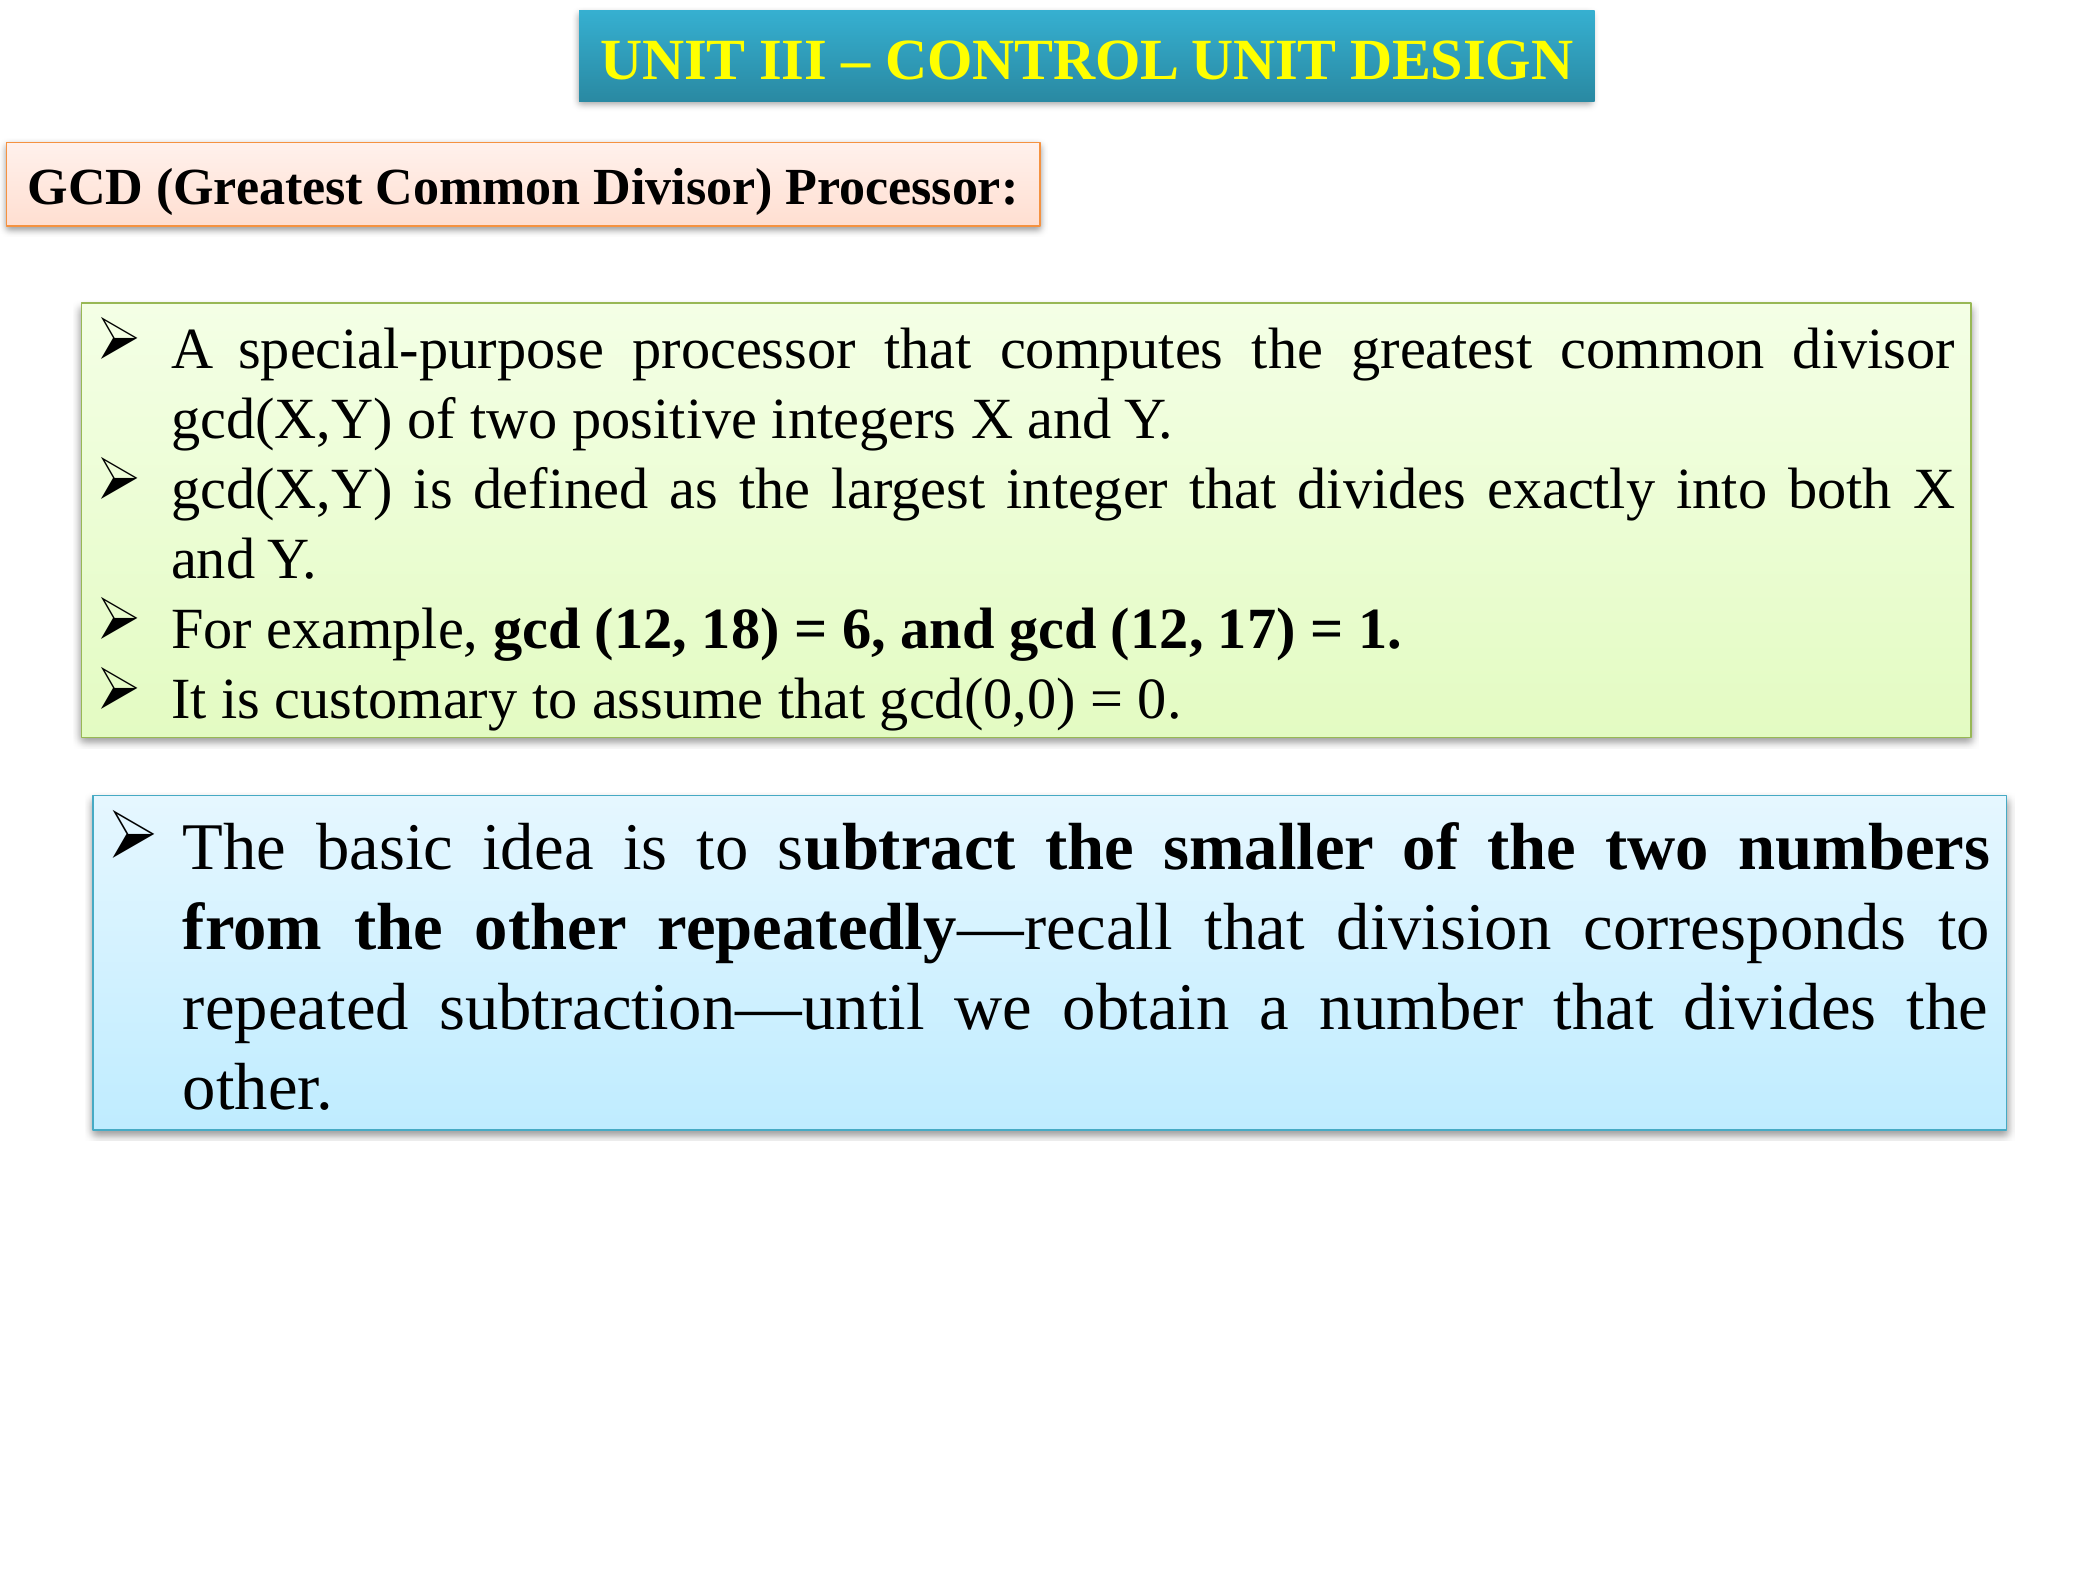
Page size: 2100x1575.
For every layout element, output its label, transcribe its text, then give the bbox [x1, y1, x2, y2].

text_box A special-purpose processor that computes the greatest common divisor gcd(X,Y) of two positive integers X and Y. gcd(X,Y) is defined as the largest integer that divides exactly into both X and Y. For example, gcd (12, 18) = 6, and gcd (12, 17) = 1. It is customary to assume that gcd(0,0) = 0. [81, 302, 1972, 738]
text_box UNIT III – CONTROL UNIT DESIGN [579, 10, 1595, 102]
text_box GCD (Greatest Common Divisor) Processor: [6, 142, 1041, 227]
text_box The basic idea is to subtract the smaller of the two numbers from the other repeatedly—recall that division corresponds to repeated subtraction—until we obtain a number that divides the other. [92, 795, 2007, 1131]
